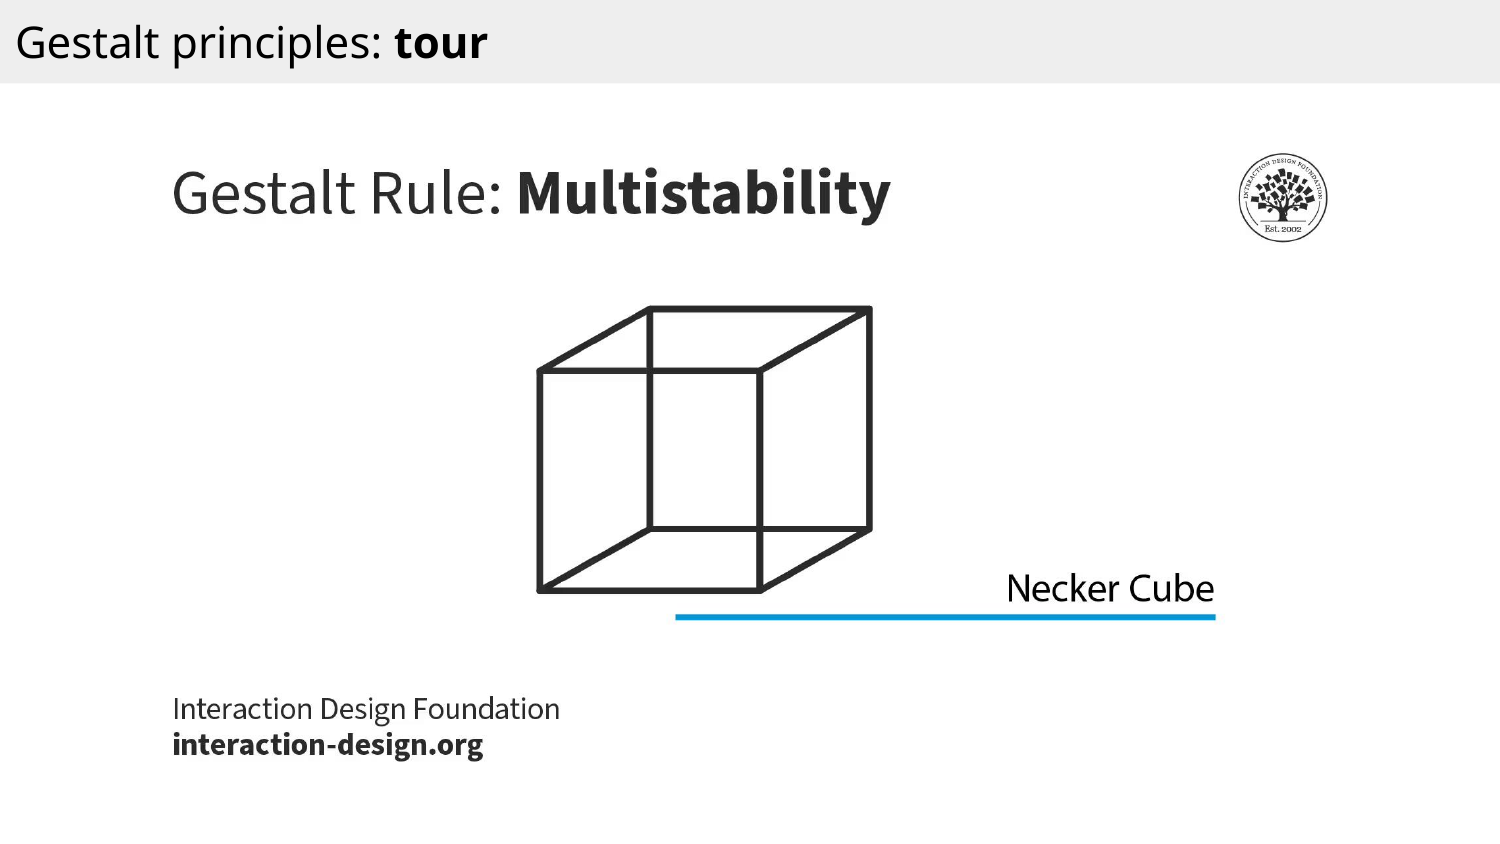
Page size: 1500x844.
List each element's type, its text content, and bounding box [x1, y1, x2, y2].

text_box [0, 0, 1500, 84]
picture [108, 107, 1372, 819]
text_box Gestalt principles: tour [0, 0, 1480, 83]
